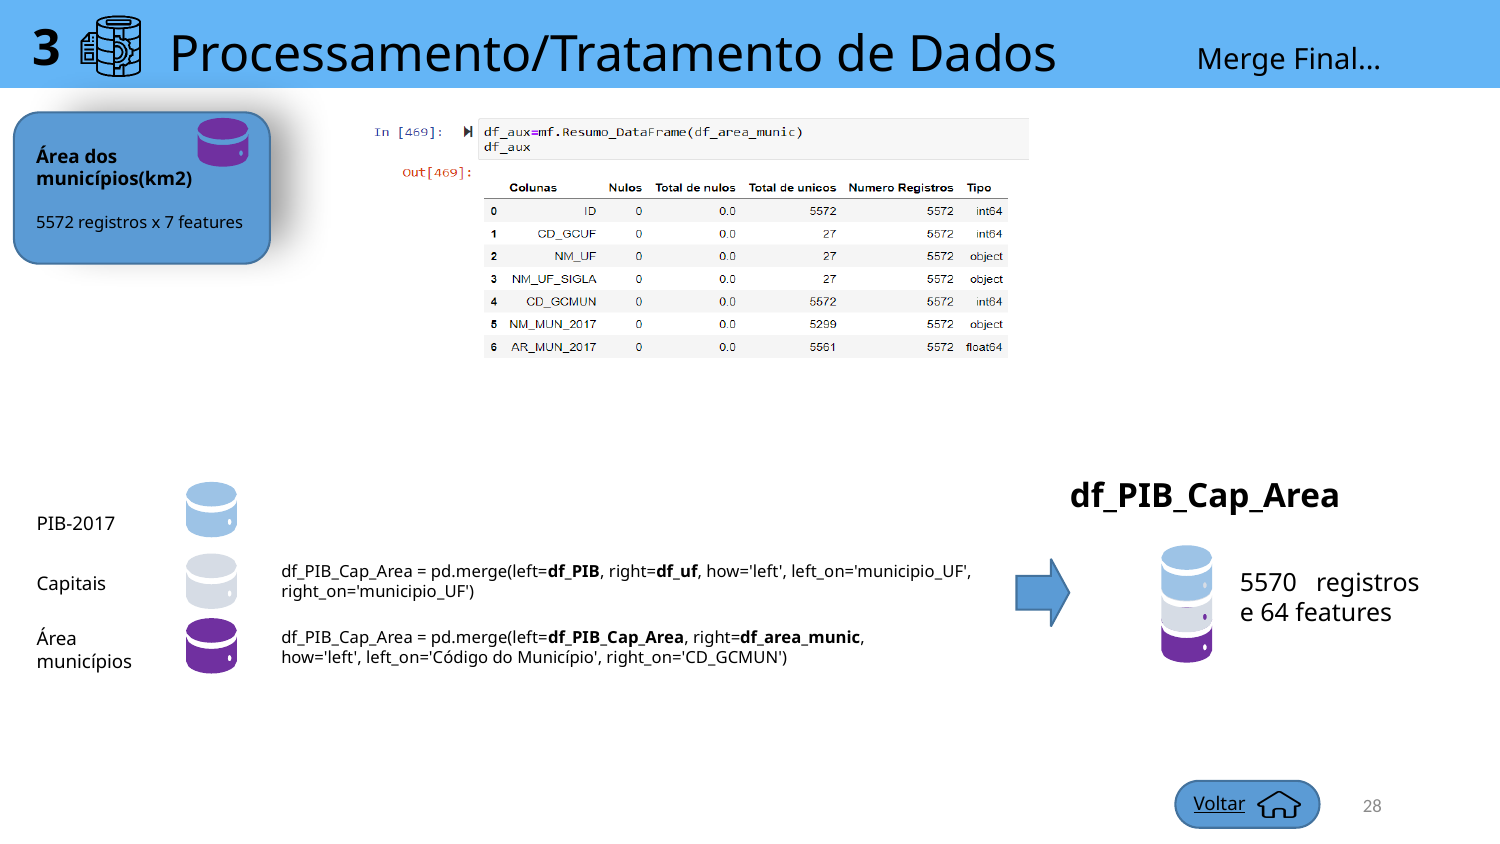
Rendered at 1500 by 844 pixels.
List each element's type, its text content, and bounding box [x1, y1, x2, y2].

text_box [1060, 466, 1435, 663]
text_box Processamento/Tratamento de Dados [154, 14, 1083, 90]
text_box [21, 618, 934, 680]
text_box Merge Final... [1181, 32, 1481, 83]
text_box 3 [18, 8, 77, 83]
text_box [21, 481, 237, 542]
text_box [1015, 558, 1060, 627]
picture [1257, 791, 1301, 818]
slide_number 28 [1331, 782, 1397, 827]
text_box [13, 112, 270, 264]
text_box [0, 0, 1500, 89]
picture [79, 14, 142, 78]
text_box Voltar [1174, 779, 1321, 829]
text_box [21, 553, 1017, 610]
picture [355, 116, 1029, 361]
